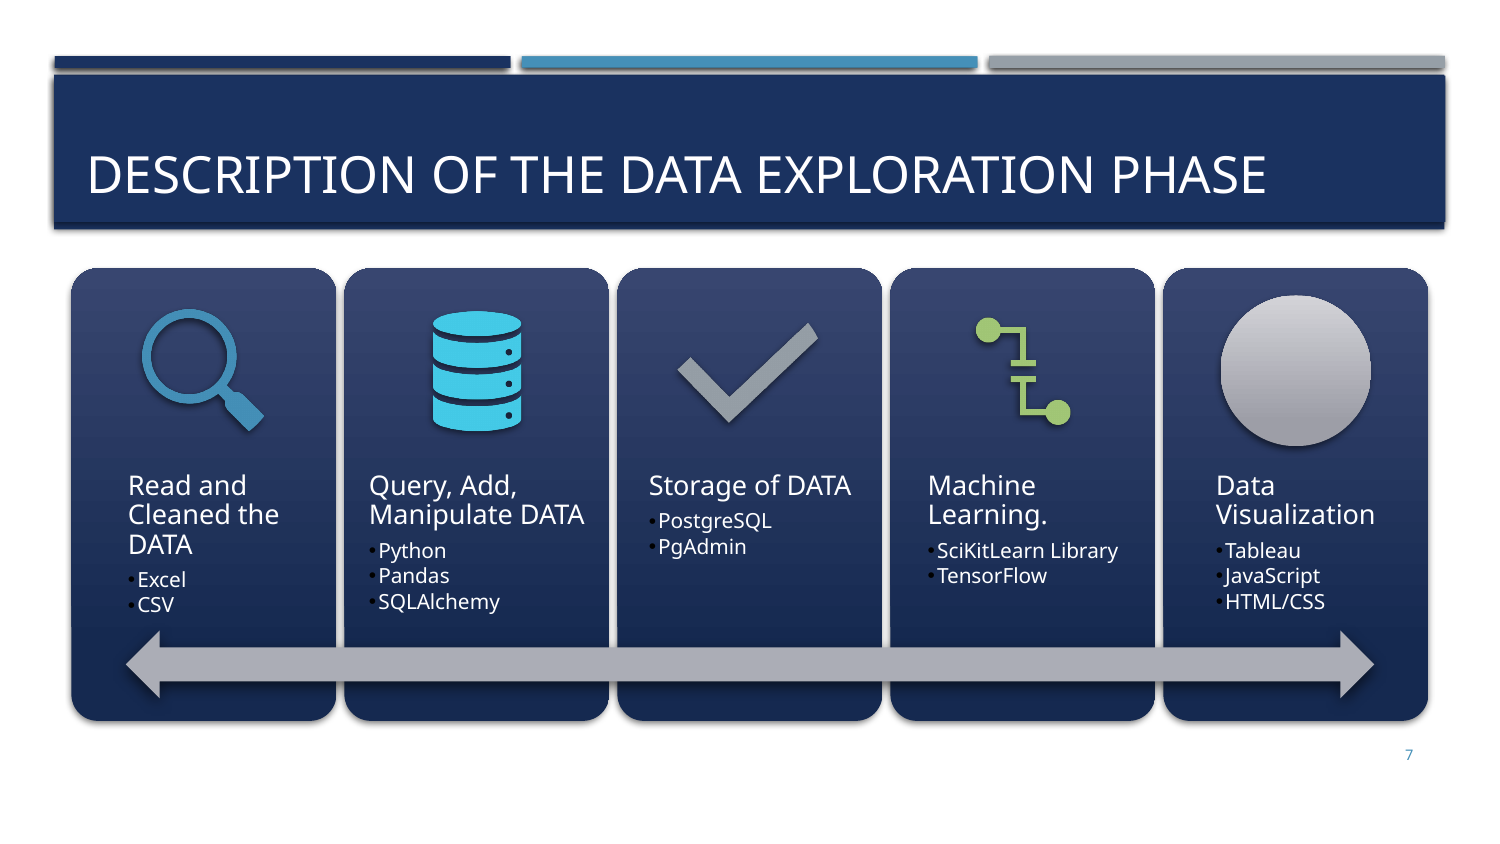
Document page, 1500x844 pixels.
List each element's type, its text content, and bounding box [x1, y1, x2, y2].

text_box [521, 55, 978, 69]
title Description of the Data Exploration Phase [71, 86, 1429, 212]
slide_number 7 [1298, 732, 1429, 778]
text_box [988, 55, 1446, 69]
text_box [53, 74, 1447, 223]
text_box [54, 55, 512, 69]
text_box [70, 267, 1429, 722]
